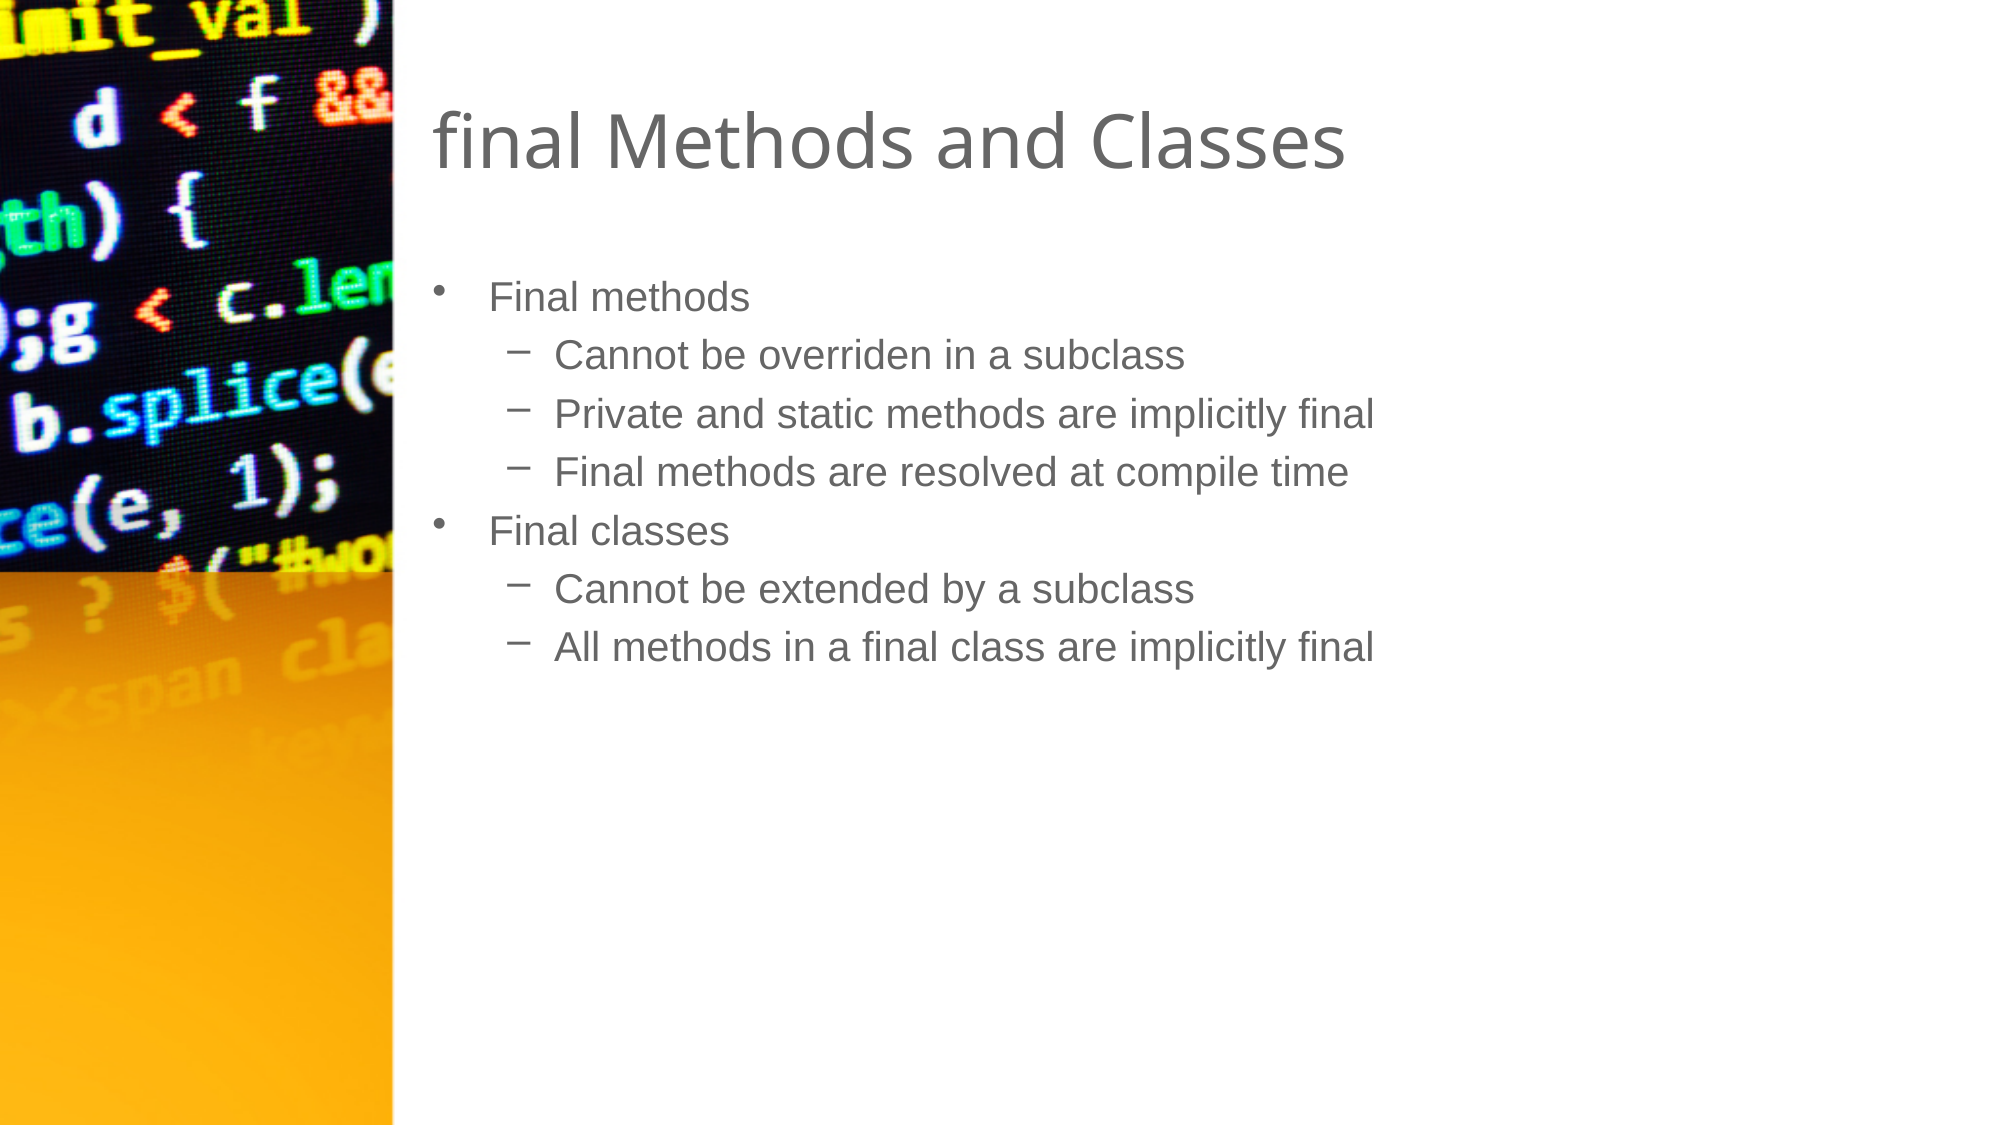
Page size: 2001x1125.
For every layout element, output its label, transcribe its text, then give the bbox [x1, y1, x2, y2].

list Final methods Cannot be overriden in a subclass Private and static methods are implicitly final Final methods are resolved at compile time Final classes Cannot be extended by a subclass All methods in a final class are implicitly final [417, 262, 1900, 1005]
picture [0, 512, 14, 520]
picture [0, 0, 2001, 1125]
title final Methods and Classes [417, 45, 1898, 233]
